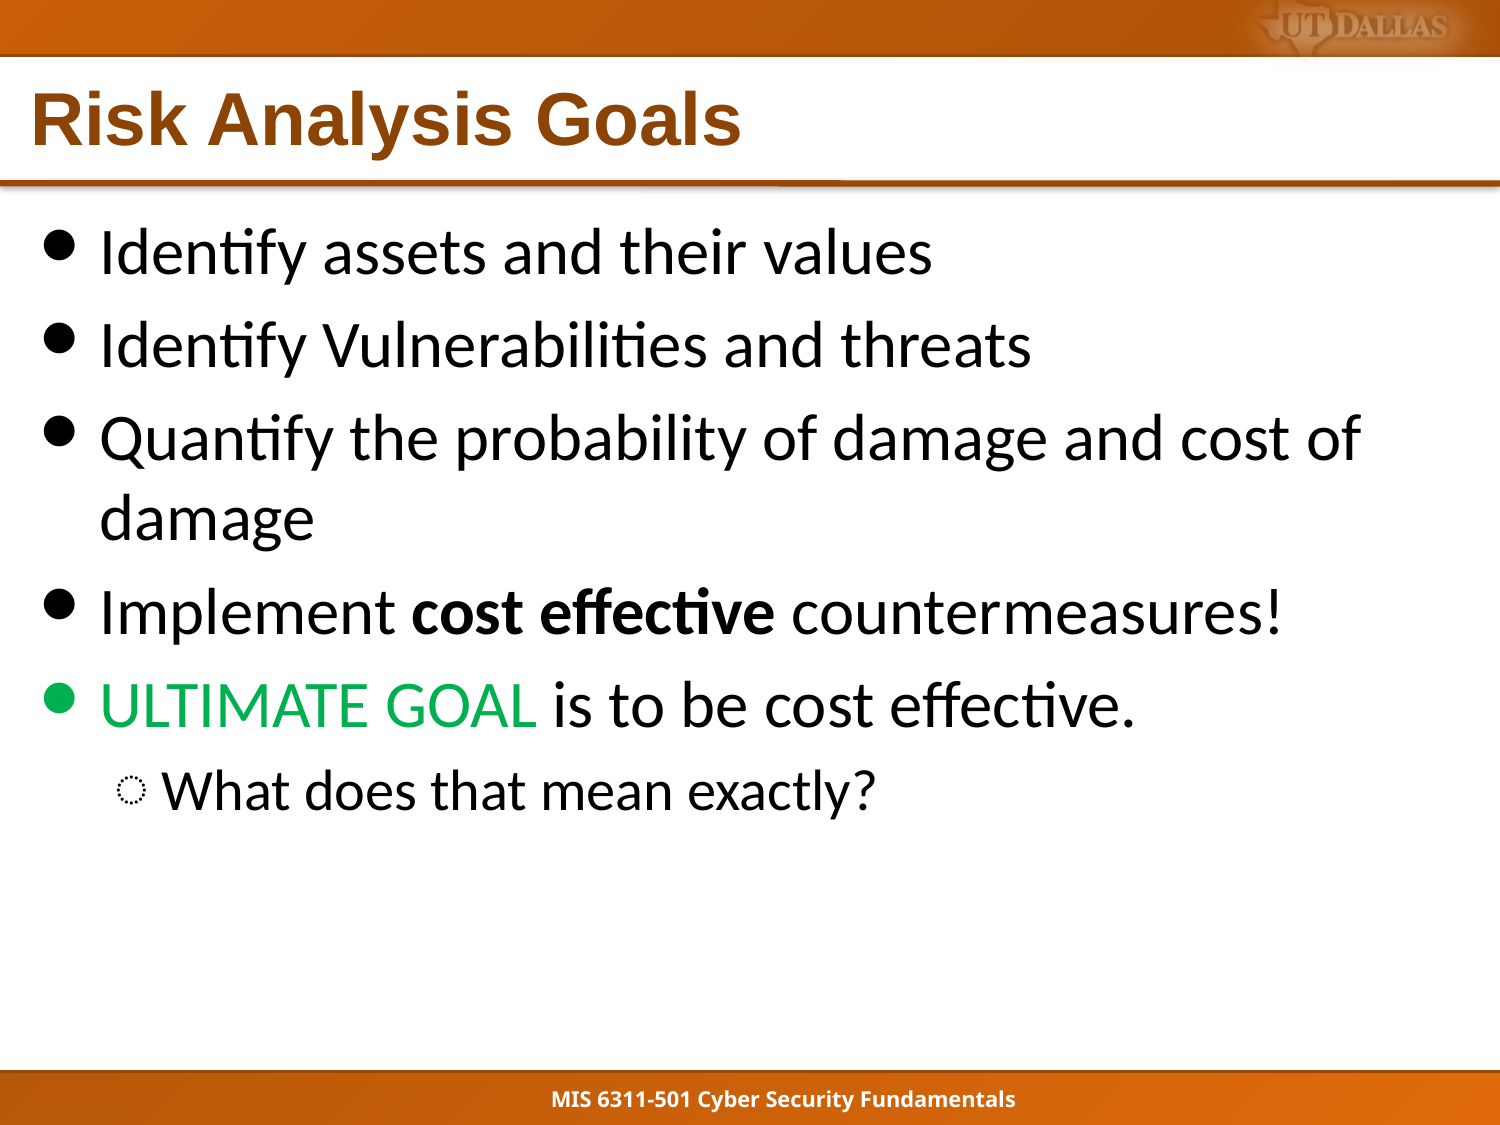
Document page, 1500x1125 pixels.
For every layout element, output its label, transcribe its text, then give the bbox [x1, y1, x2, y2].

title Risk Analysis Goals [0, 64, 1500, 178]
list Identify assets and their values Identify Vulnerabilities and threats Quantify the probability of damage and cost of damage Implement cost effective countermeasures! ULTIMATE GOAL is to be cost effective. What does that mean exactly? [24, 199, 1500, 1077]
picture [1218, 0, 1500, 64]
